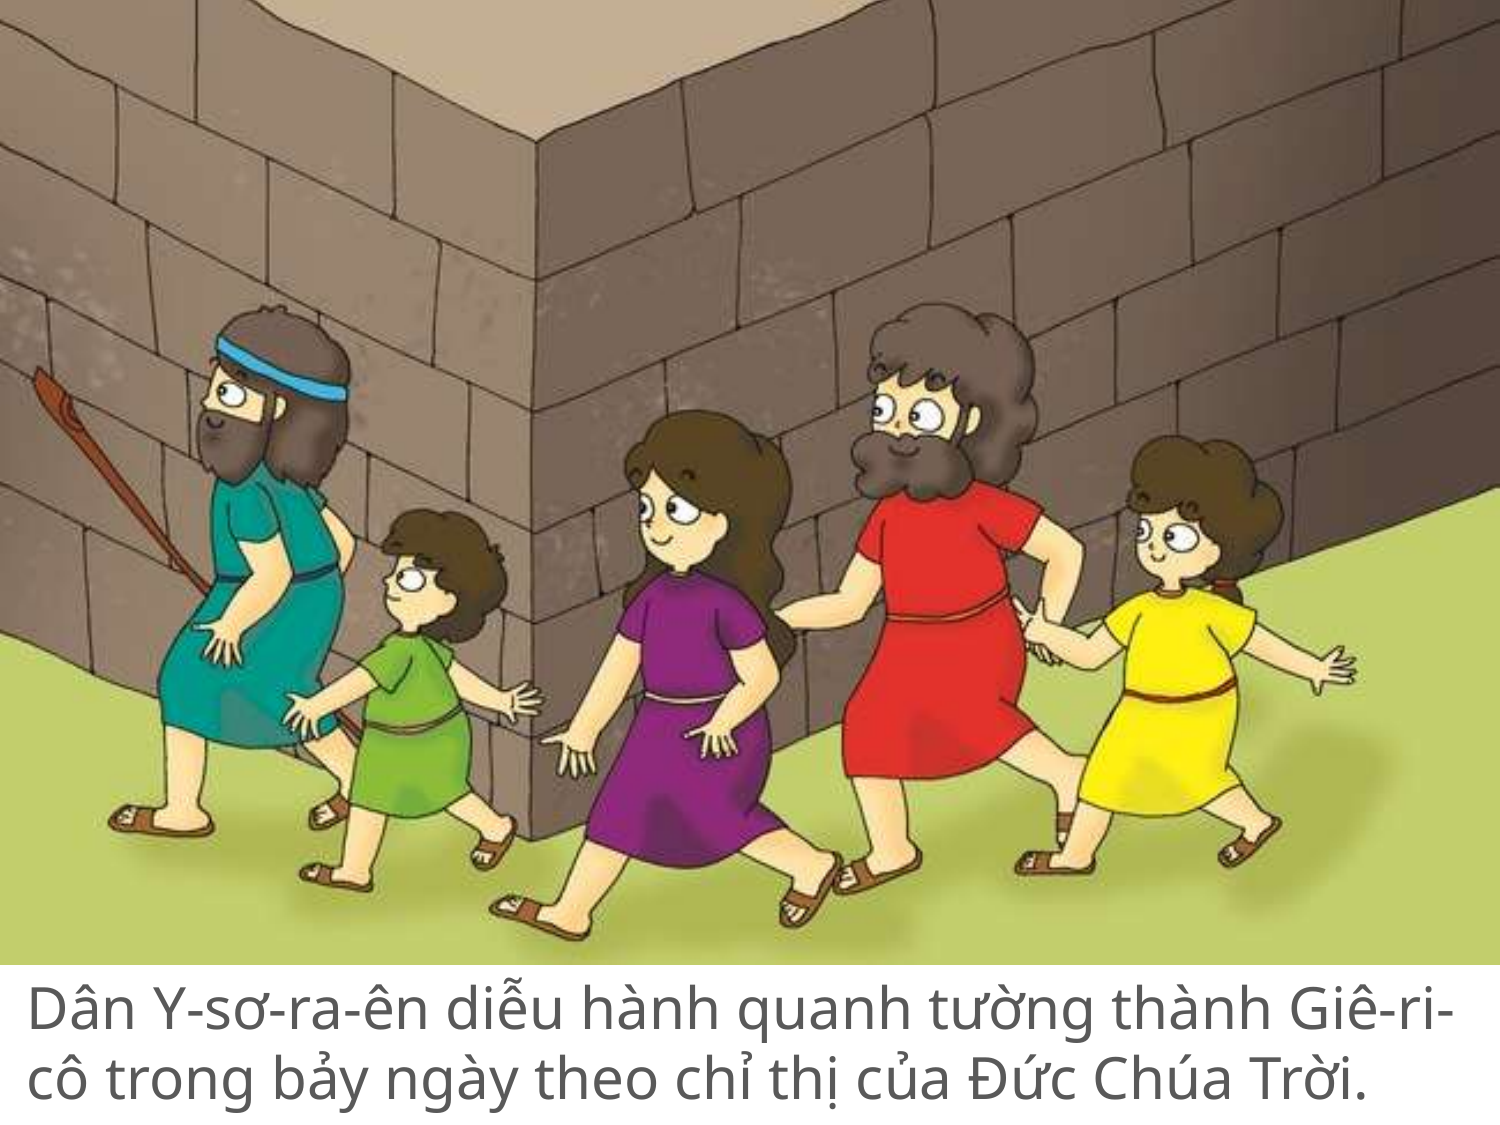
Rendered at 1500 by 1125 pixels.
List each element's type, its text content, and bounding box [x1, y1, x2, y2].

text_box Dân Y-sơ-ra-ên diễu hành quanh tường thành Giê-ri-cô trong bảy ngày theo chỉ thị của Đức Chúa Trời. [11, 973, 1498, 1119]
picture [0, 0, 1500, 965]
